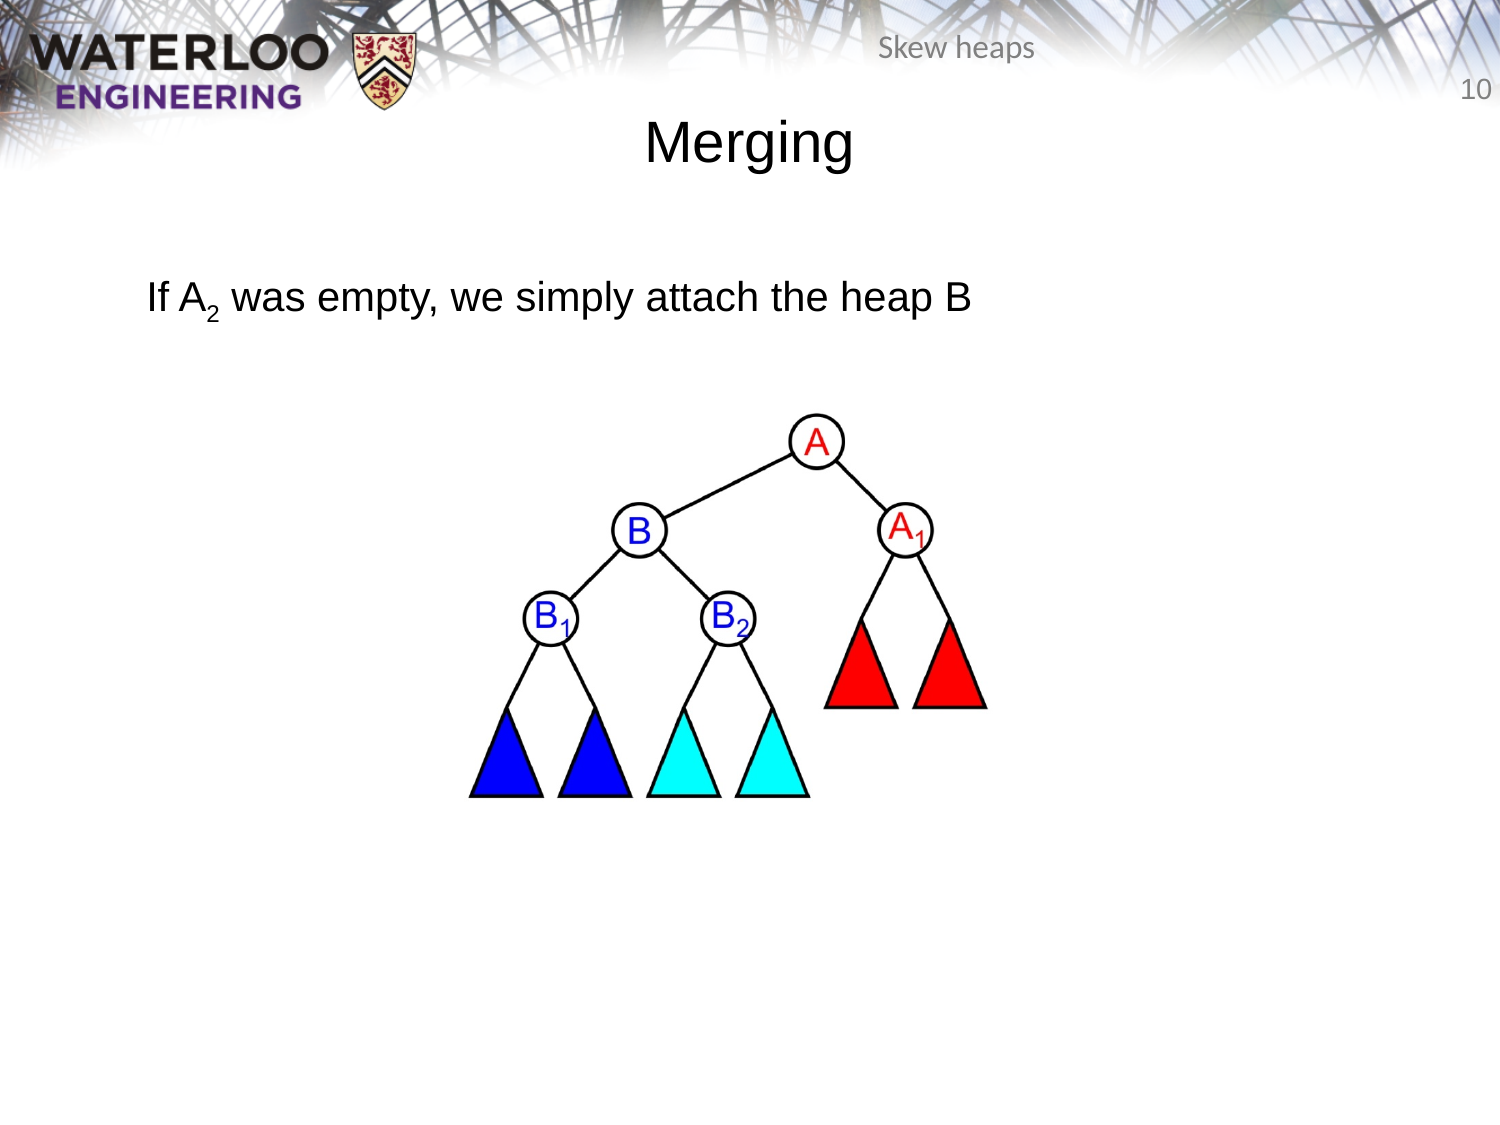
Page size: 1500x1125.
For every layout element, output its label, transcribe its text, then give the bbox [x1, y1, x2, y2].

list If A2 was empty, we simply attach the heap B [74, 262, 1426, 1006]
title Merging [74, 44, 1426, 233]
picture [0, 0, 1500, 1125]
